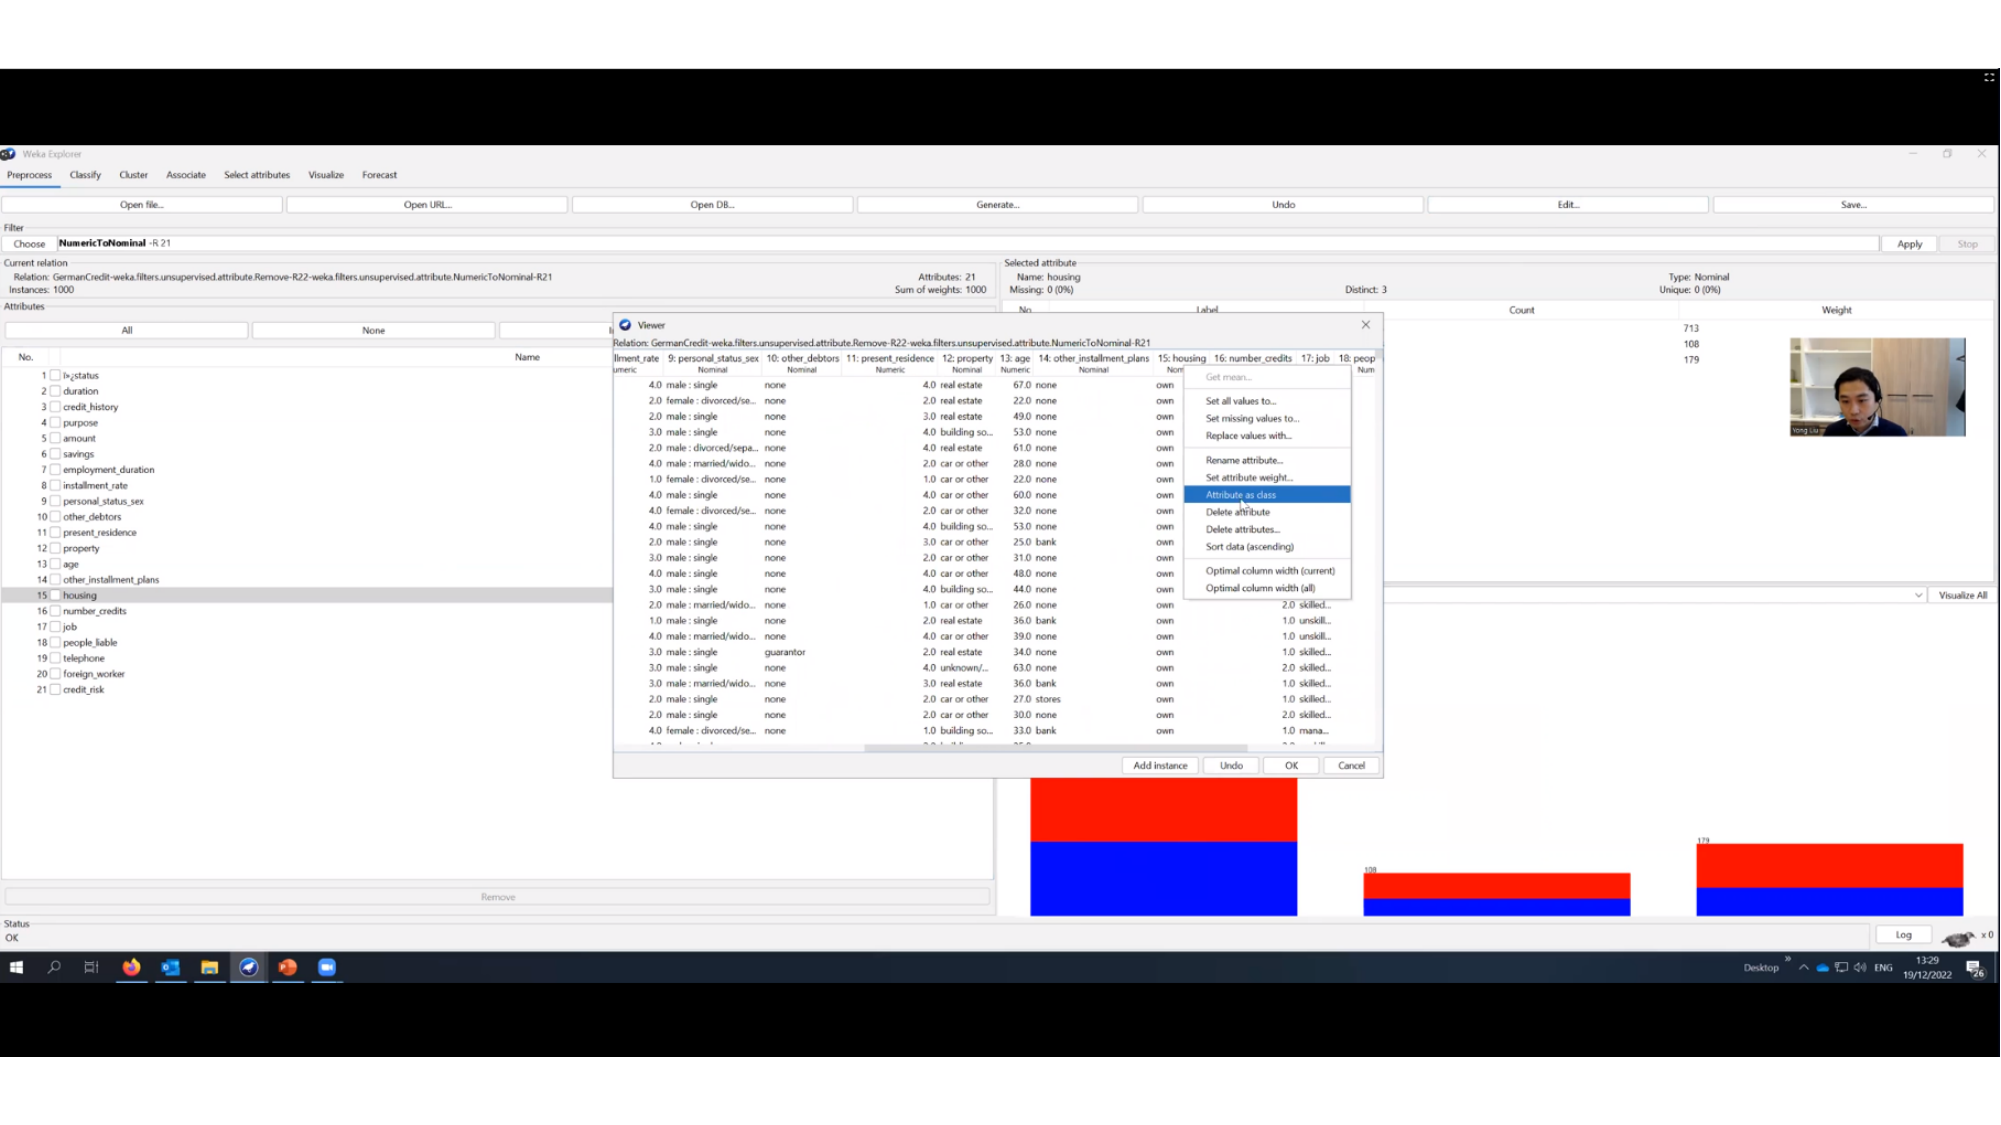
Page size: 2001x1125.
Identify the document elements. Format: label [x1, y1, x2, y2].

picture [0, 68, 2000, 1057]
